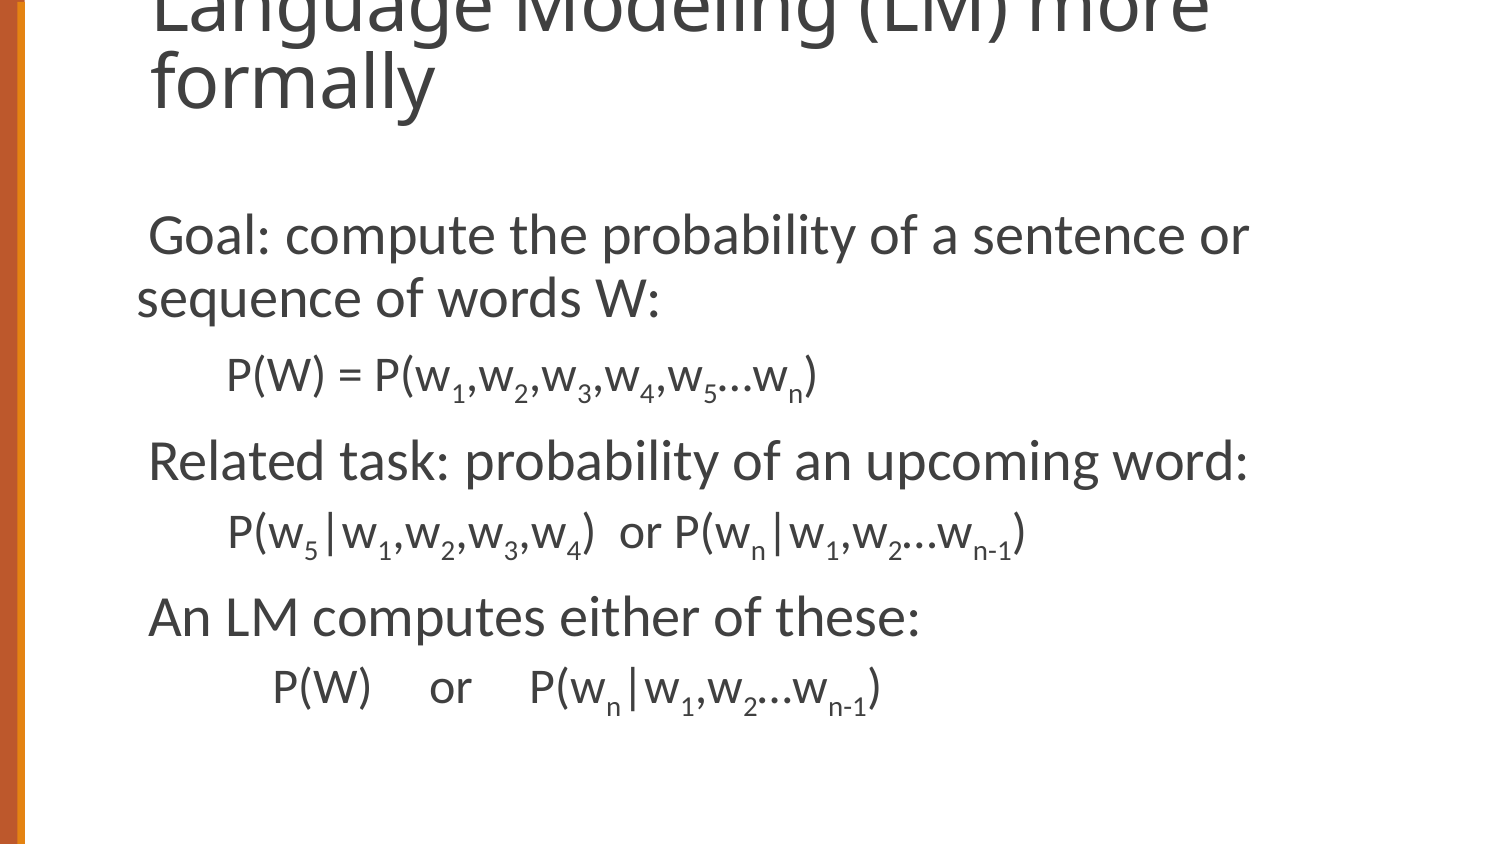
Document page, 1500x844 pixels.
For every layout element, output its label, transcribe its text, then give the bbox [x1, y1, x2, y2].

list Goal: compute the probability of a sentence or sequence of words W: P(W) = P(w1,w2,w3,w4,w5…wn) Related task: probability of an upcoming word: P(w5|w1,w2,w3,w4) or P(wn|w1,w2…wn-1) An LM computes either of these: P(W) or P(wn|w1,w2…wn-1) [135, 196, 1373, 760]
title Language Modeling (LM) more formally [135, 19, 1373, 132]
